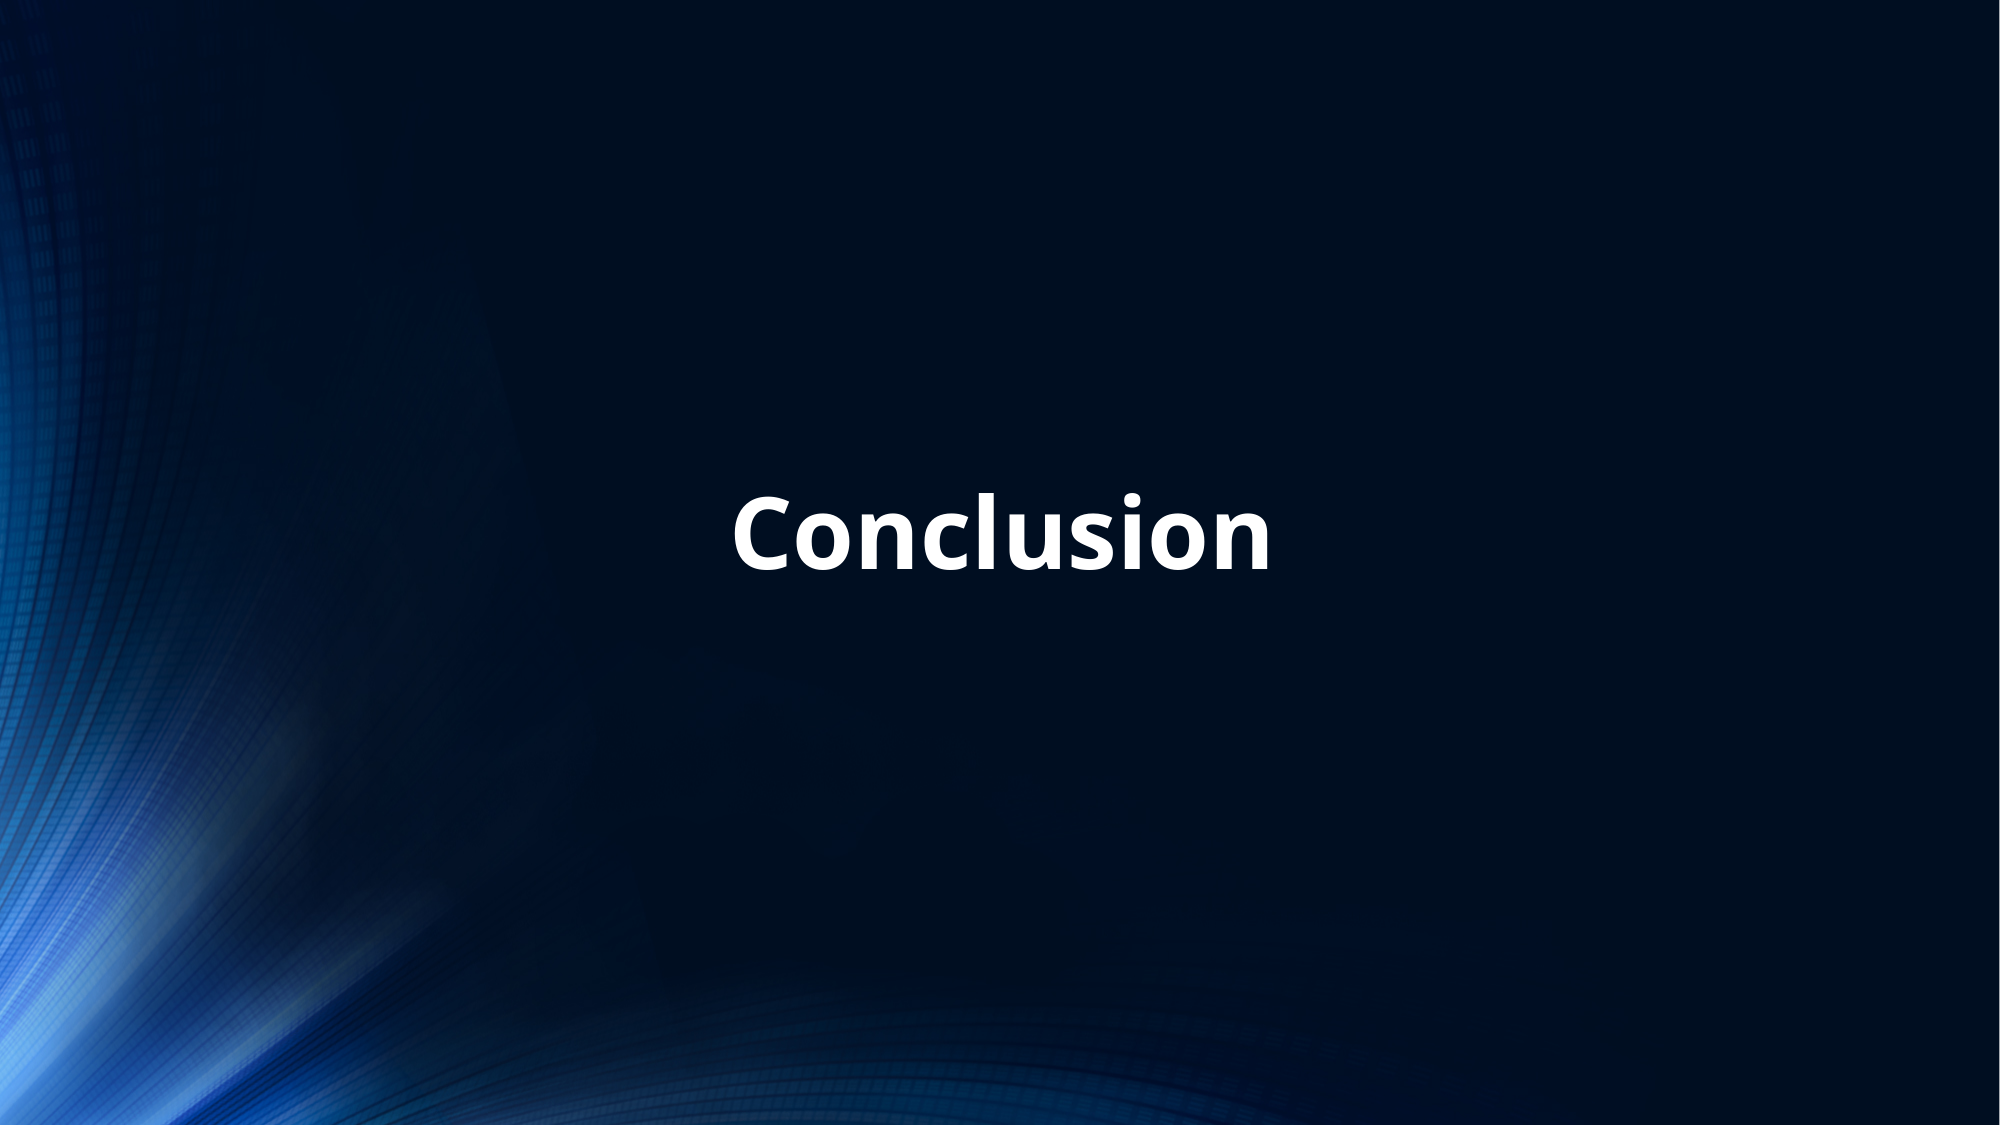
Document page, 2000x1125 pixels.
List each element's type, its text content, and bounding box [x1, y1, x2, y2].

text_box Conclusion [714, 462, 1292, 598]
picture [0, 0, 2000, 1125]
